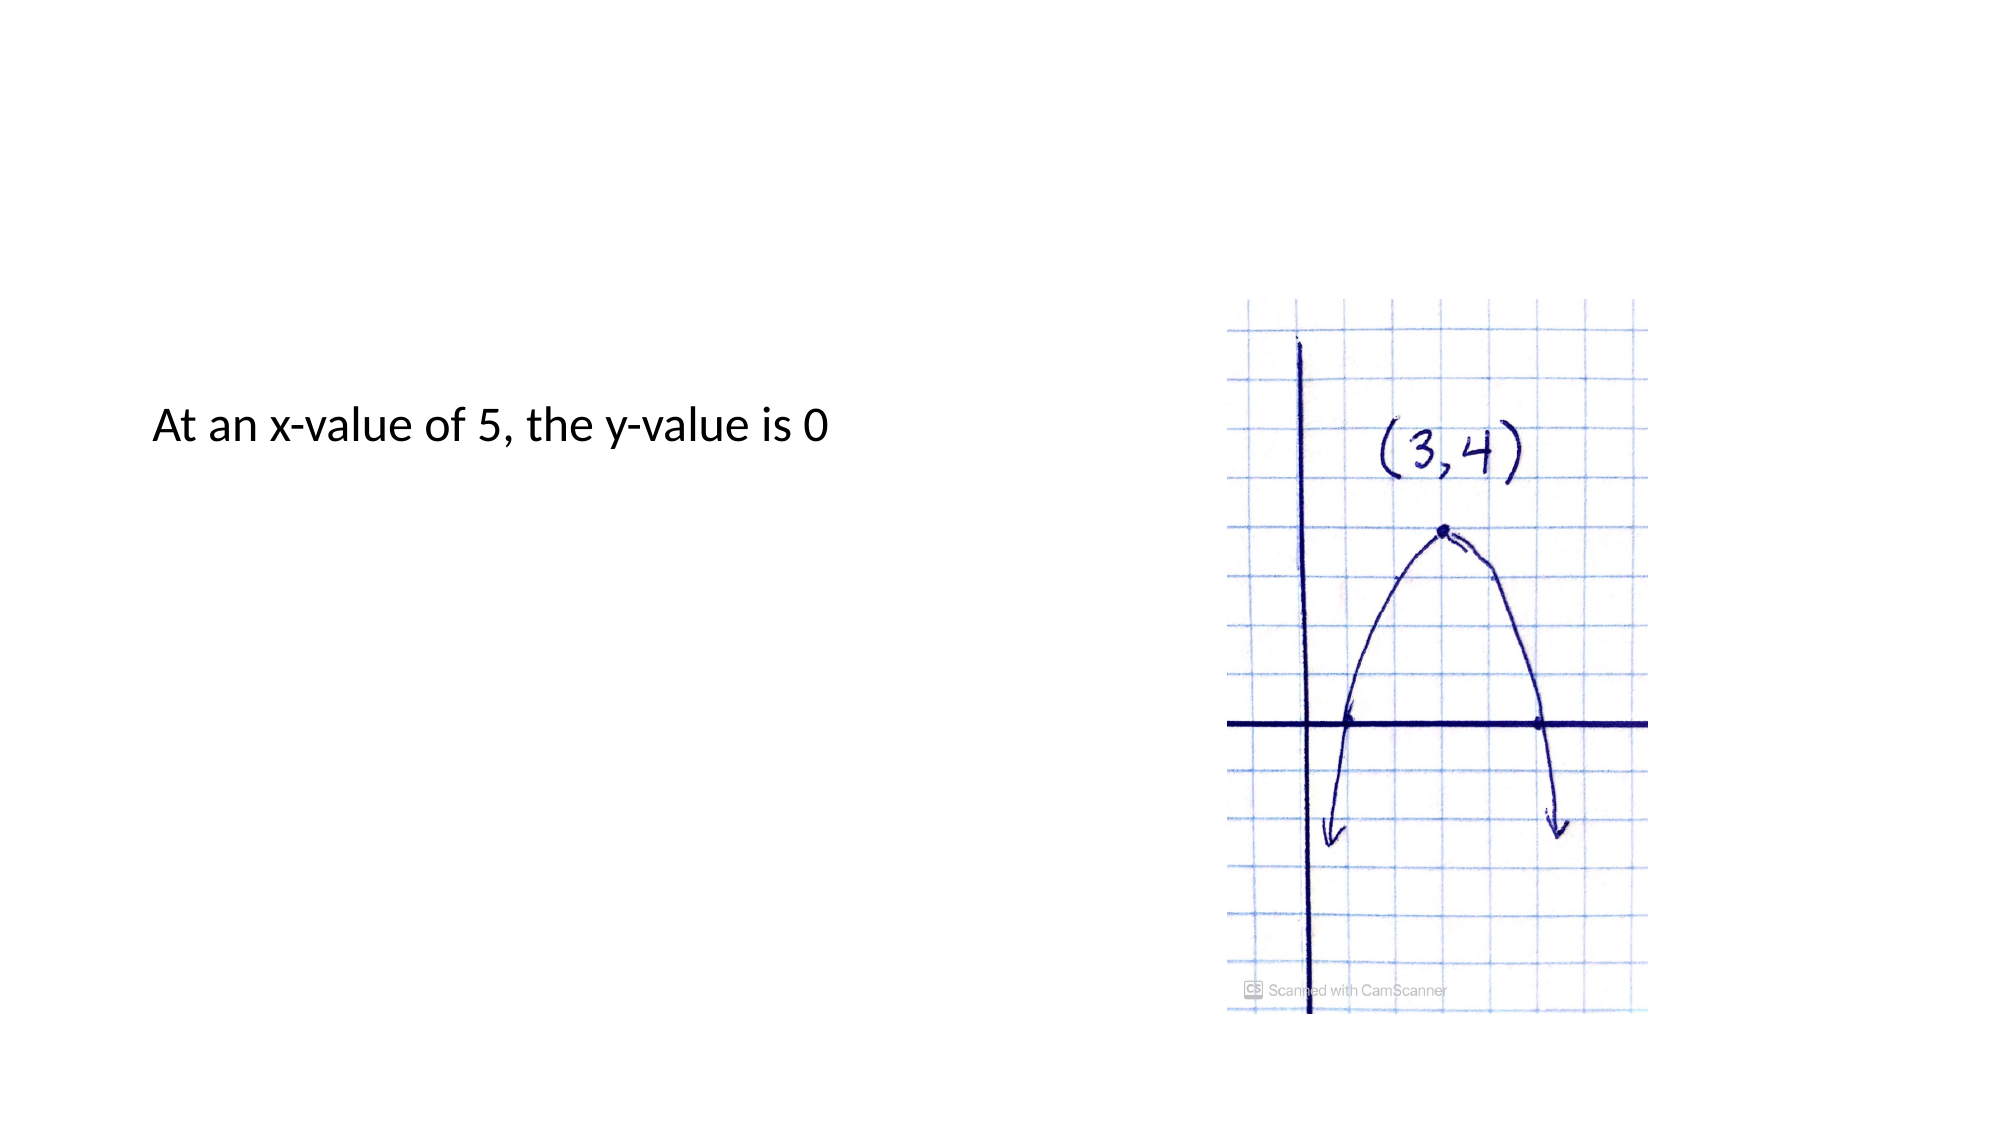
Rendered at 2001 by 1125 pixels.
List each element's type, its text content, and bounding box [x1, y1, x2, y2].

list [1227, 299, 1648, 1014]
list At an x-value of 5, the y-value is 0 [137, 299, 988, 1014]
